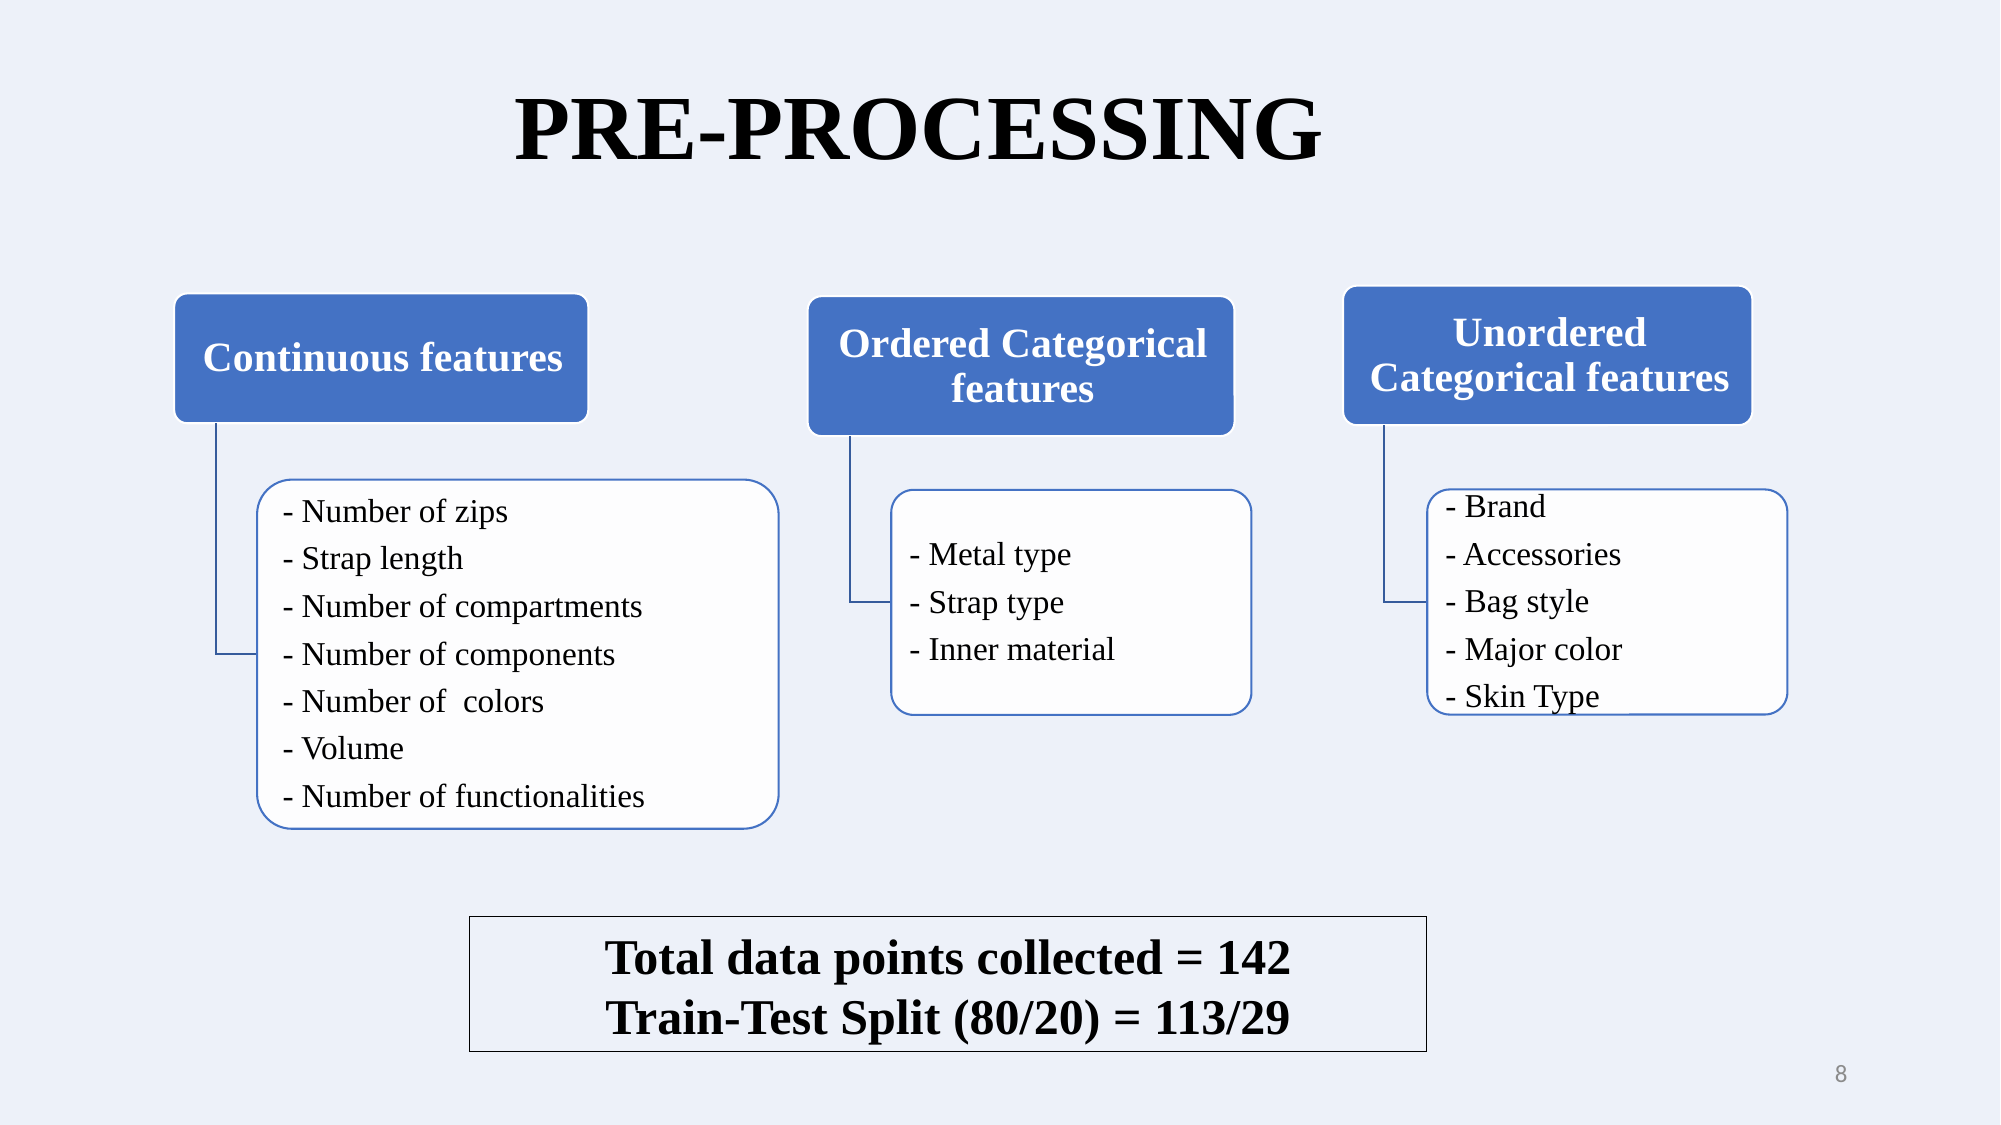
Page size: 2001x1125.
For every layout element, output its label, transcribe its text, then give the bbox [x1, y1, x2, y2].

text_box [173, 0, 1789, 1125]
slide_number 8 [1789, 1042, 1863, 1103]
